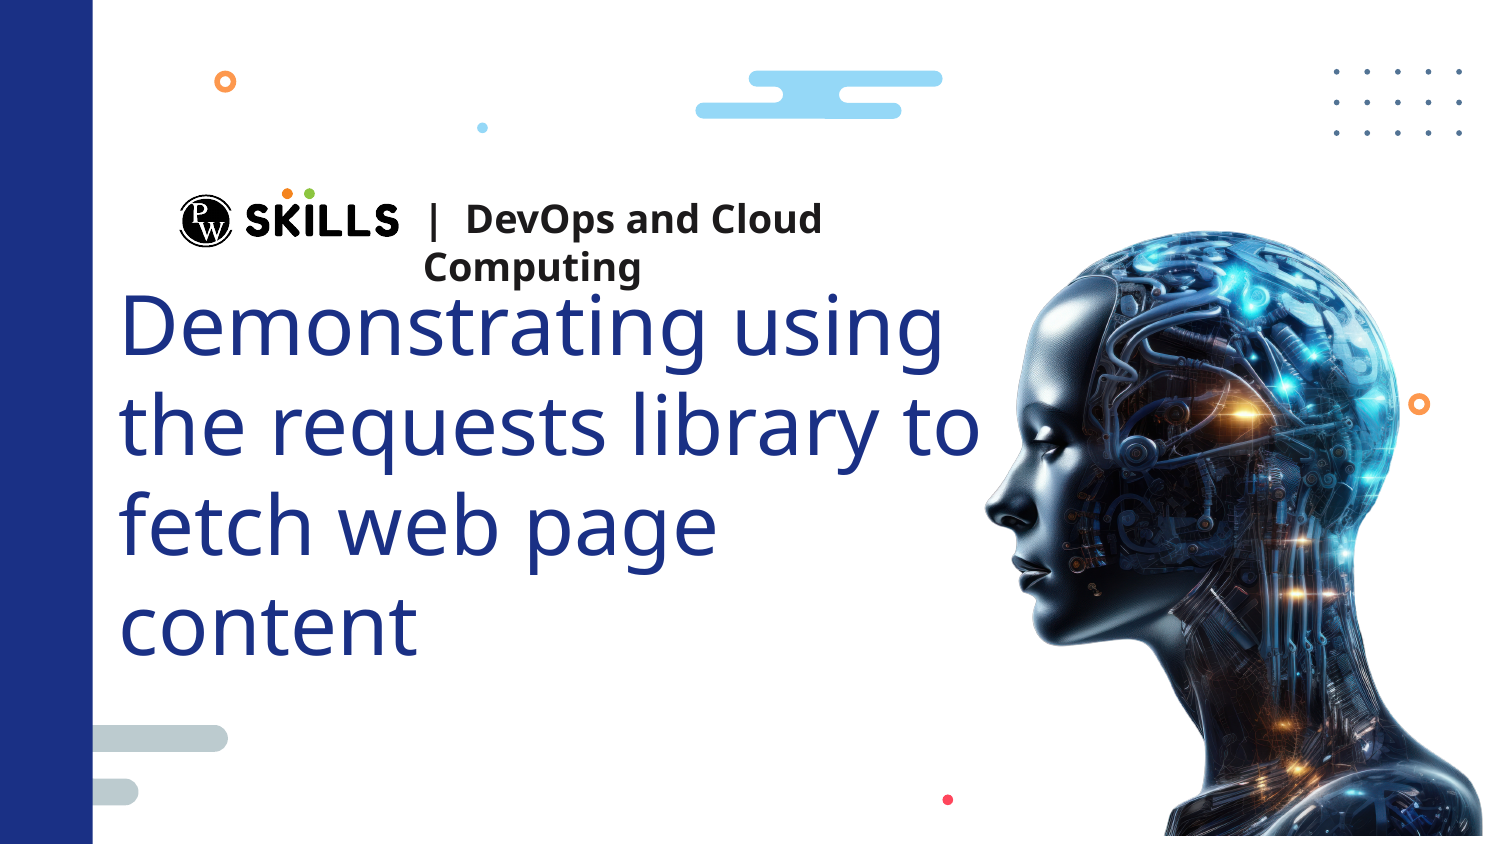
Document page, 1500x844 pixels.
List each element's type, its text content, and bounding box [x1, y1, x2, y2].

text_box [0, 0, 93, 844]
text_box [476, 70, 943, 134]
picture [179, 187, 399, 249]
title Demonstrating using the requests library to fetch web page content [103, 582, 968, 844]
picture [967, 213, 1500, 837]
text_box | DevOps and Cloud Computing [407, 179, 1008, 250]
